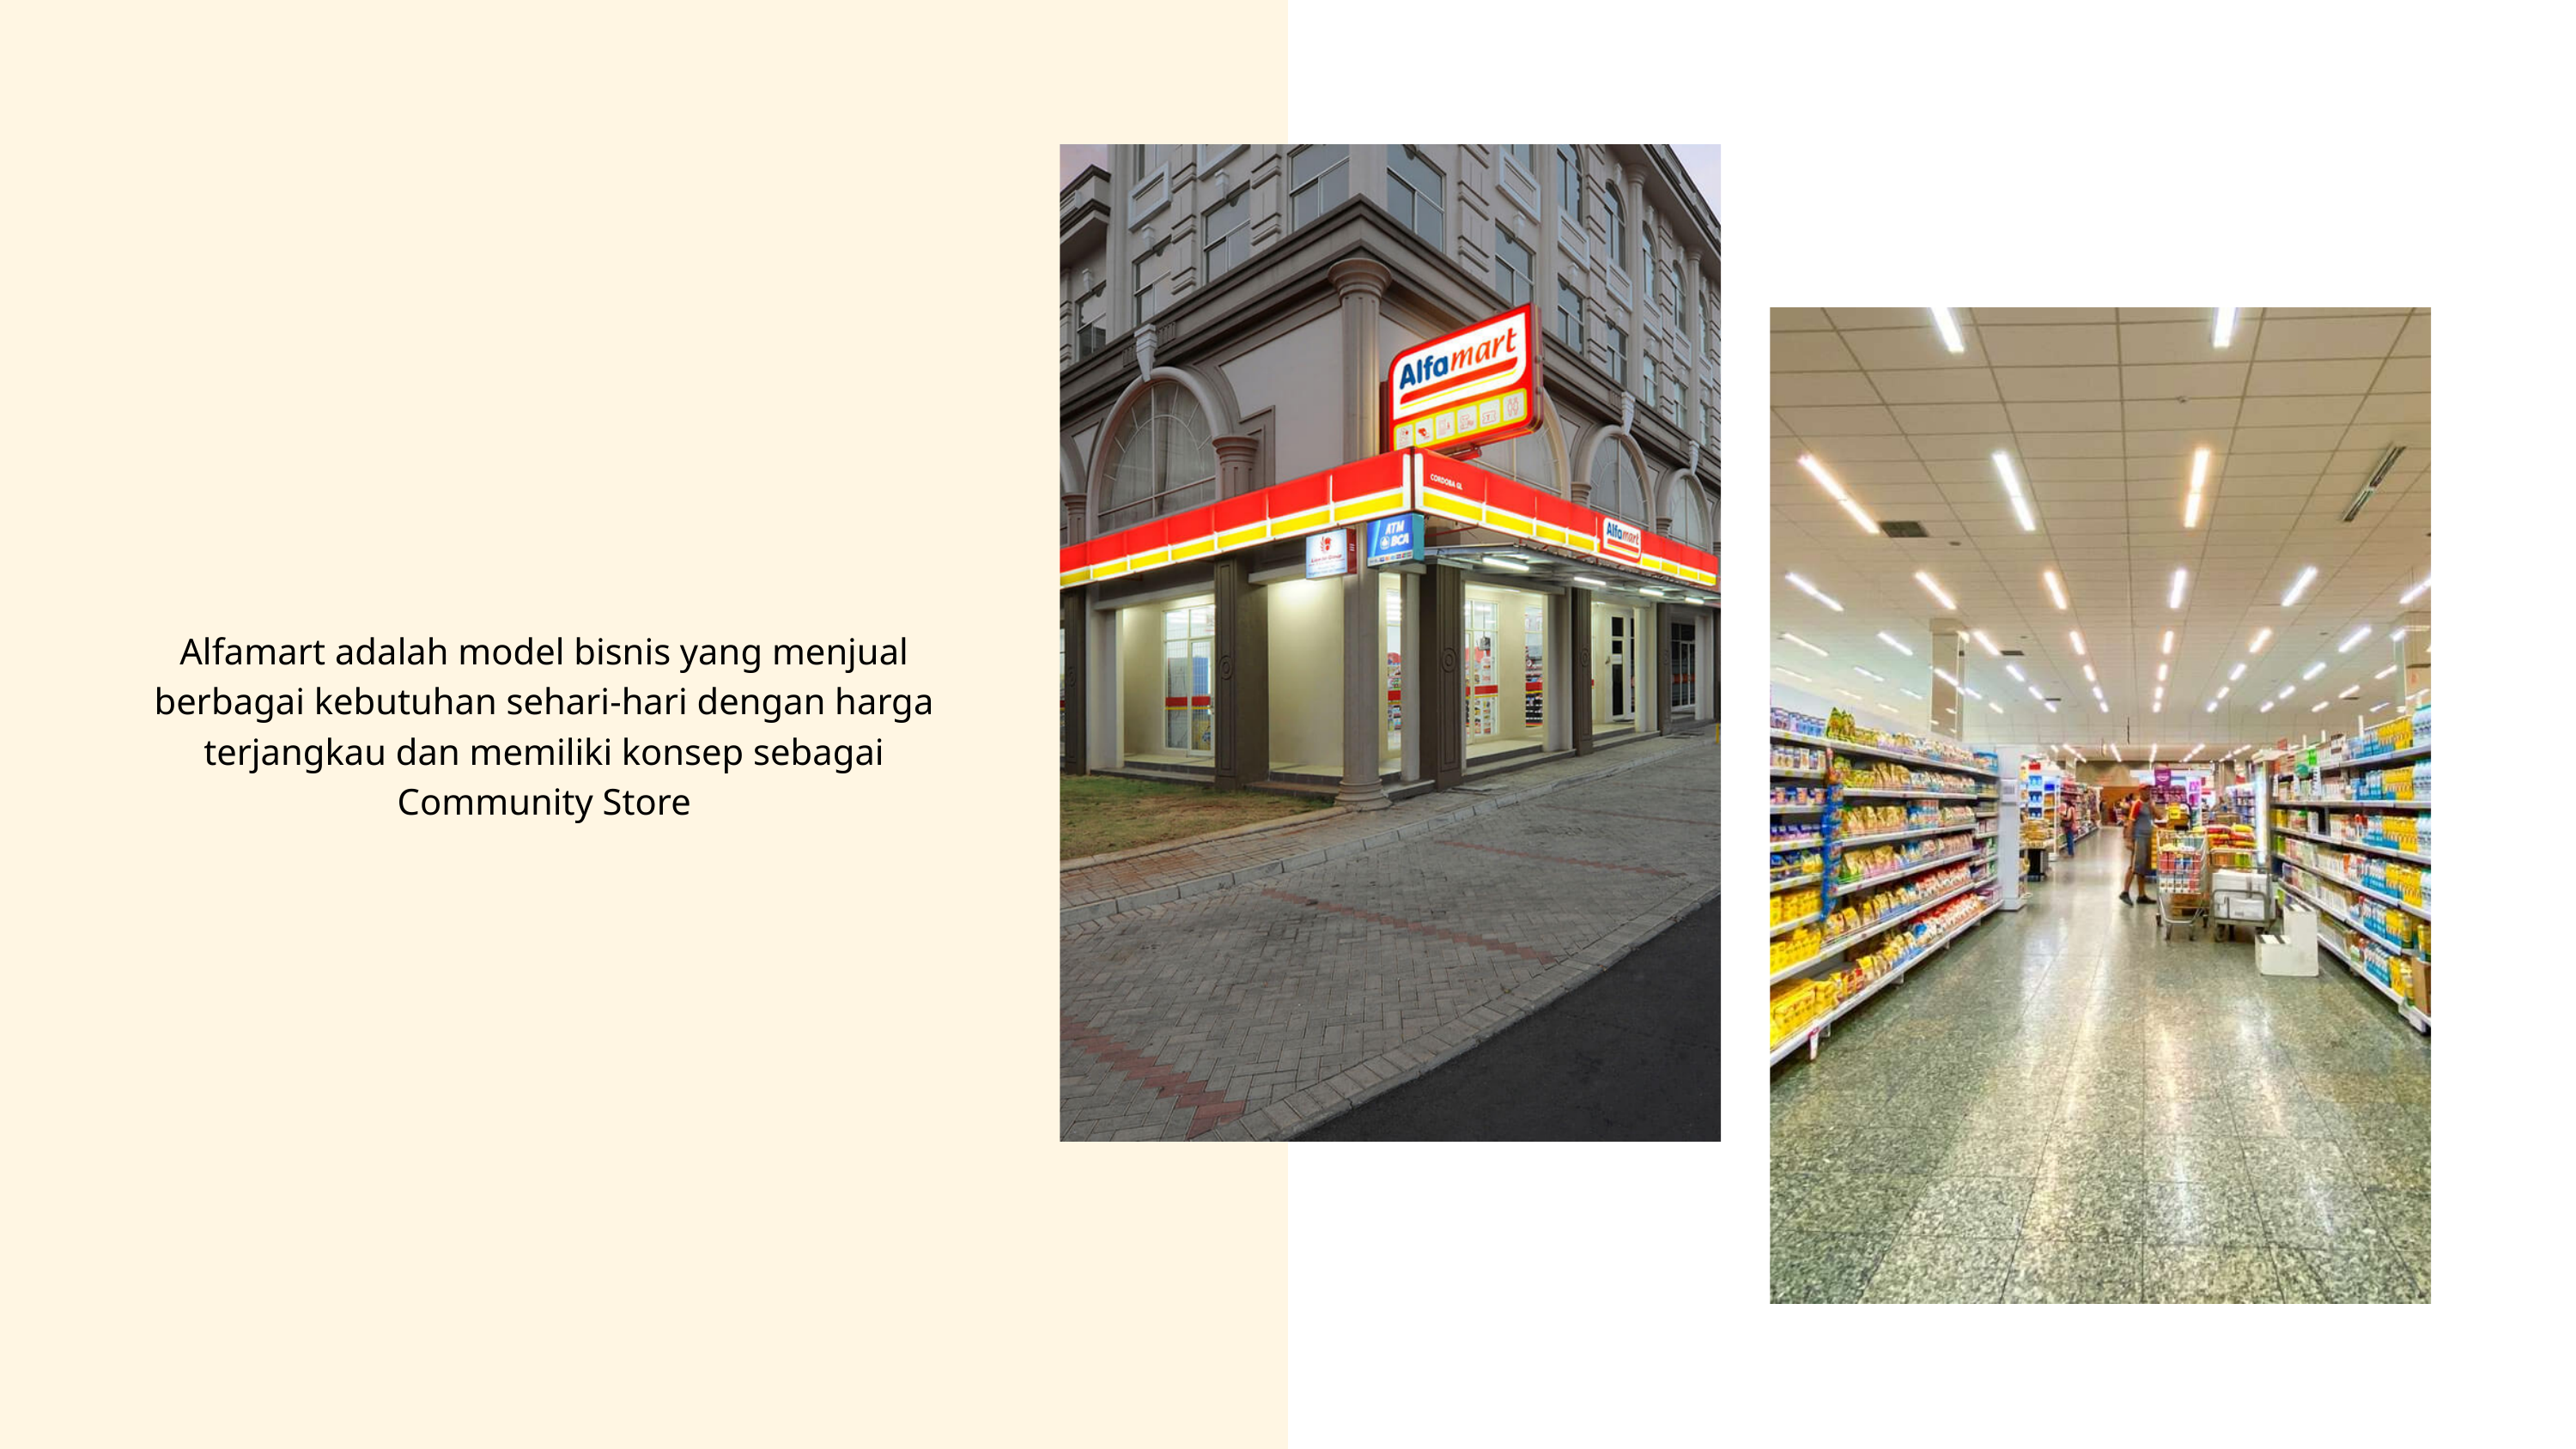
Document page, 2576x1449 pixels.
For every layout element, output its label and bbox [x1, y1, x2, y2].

text_box [1770, 306, 2432, 1304]
text_box [1059, 144, 1722, 1142]
text_box [0, 0, 1289, 1449]
